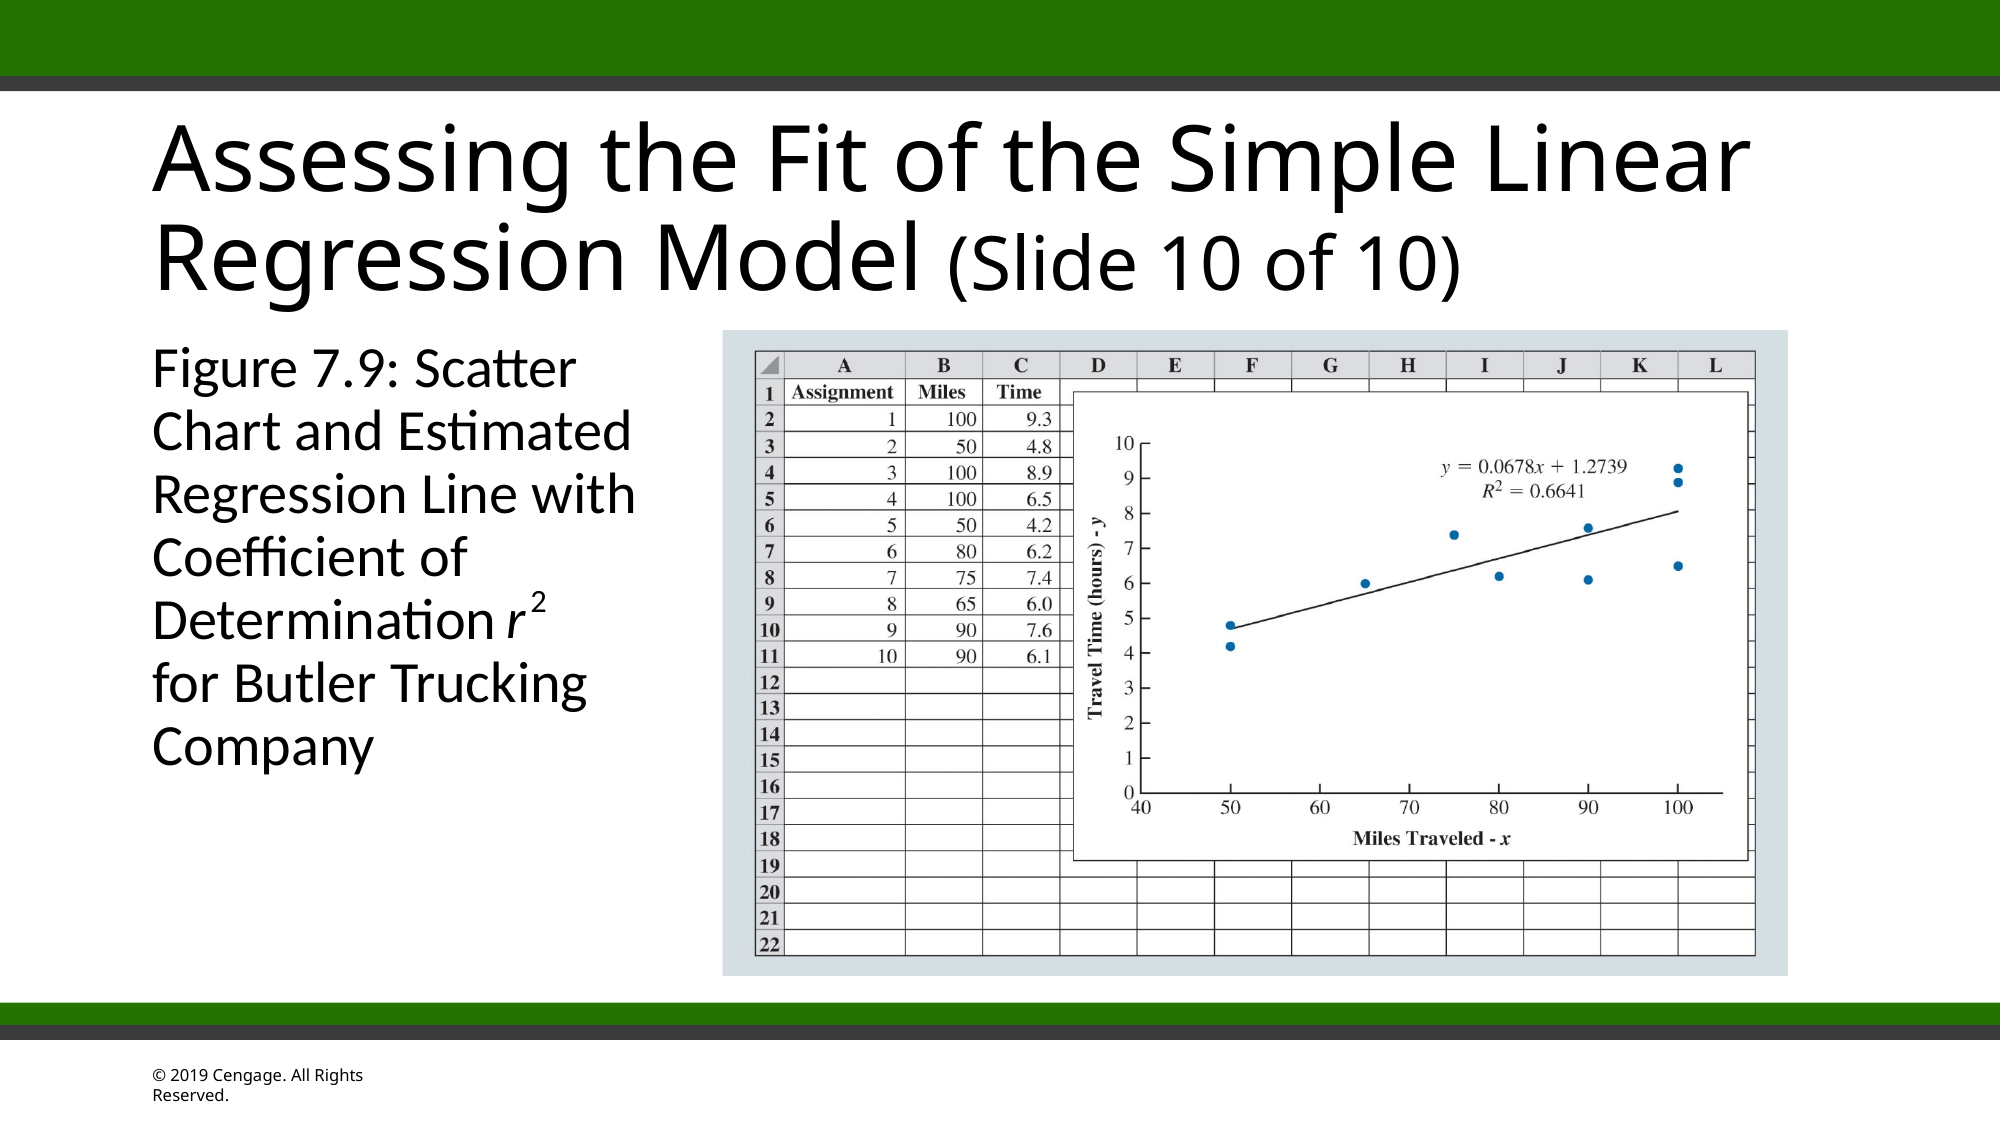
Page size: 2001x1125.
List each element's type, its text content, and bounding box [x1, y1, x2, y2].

picture [720, 329, 1790, 976]
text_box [499, 577, 556, 648]
list Figure 7.9: Scatter Chart and Estimated Regression Line with Coefficient of Determination [137, 329, 720, 653]
list for Butler Trucking Company [137, 644, 627, 906]
title Assessing the Fit of the Simple Linear Regression Model (Slide 10 of 10) [137, 104, 1863, 225]
